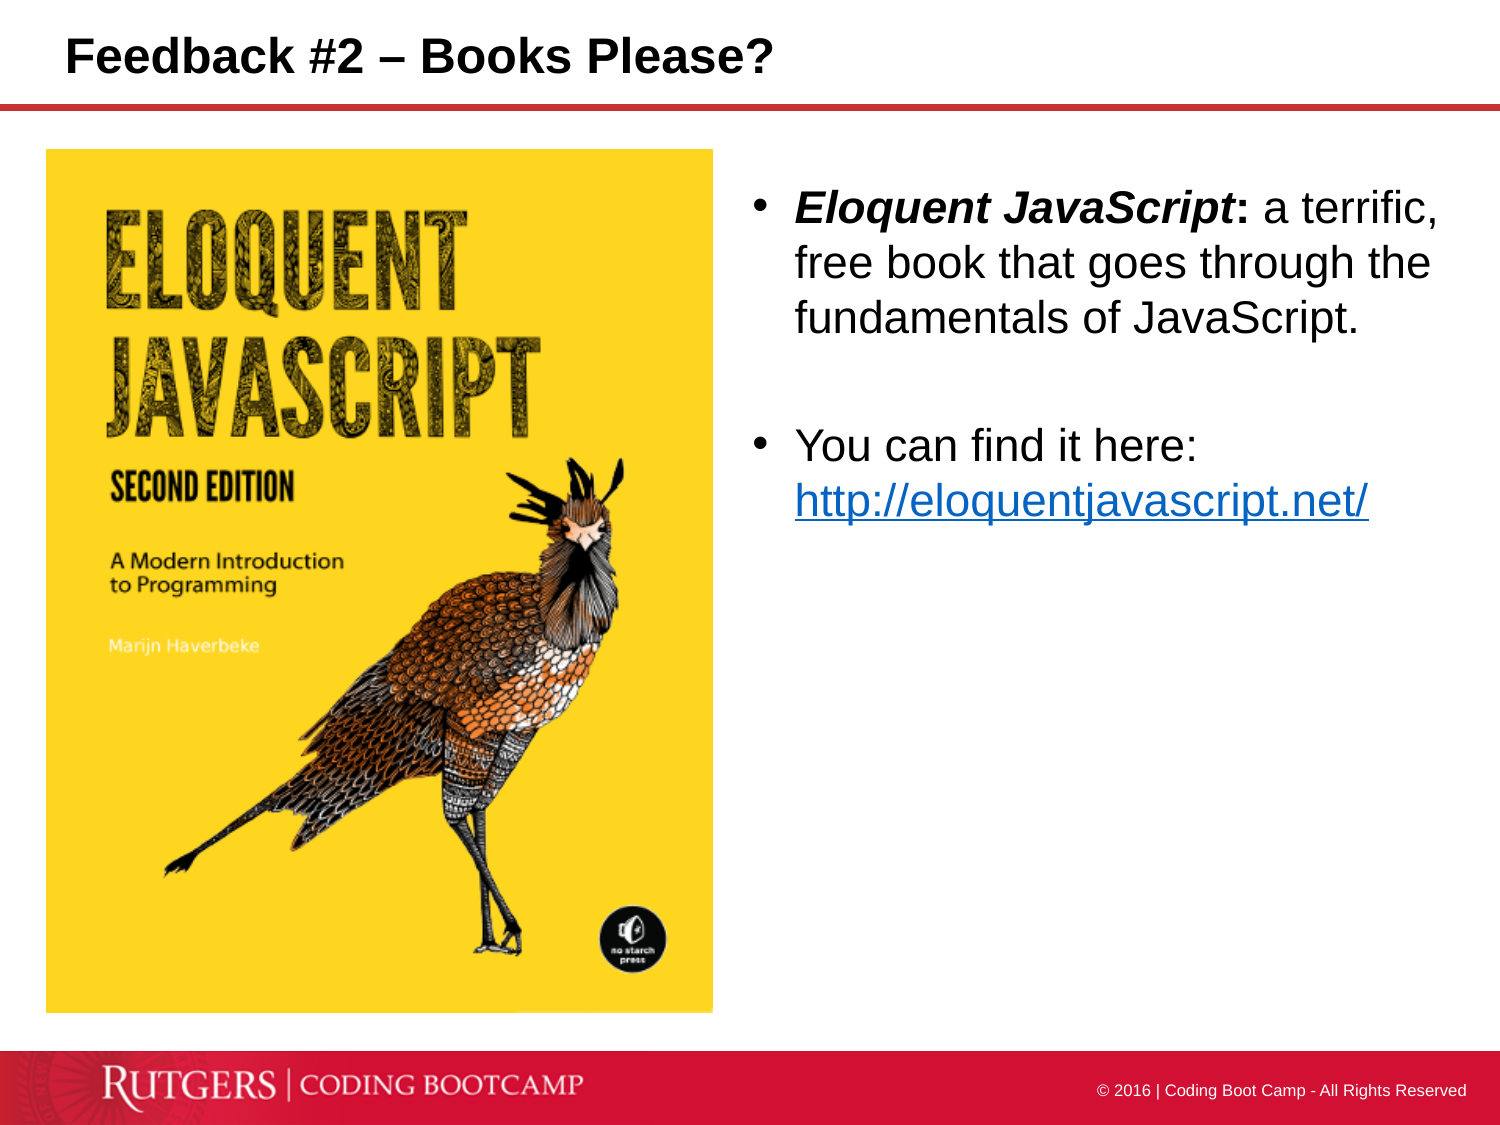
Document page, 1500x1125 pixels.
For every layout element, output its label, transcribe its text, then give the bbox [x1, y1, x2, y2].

text_box Feedback #2 – Books Please? [50, 16, 1150, 91]
picture [46, 149, 713, 1013]
text_box Eloquent JavaScript: a terrific, free book that goes through the fundamentals of JavaScript. You can find it here: http://eloquentjavascript.net/ [737, 162, 1488, 1000]
picture [0, 1051, 650, 1125]
